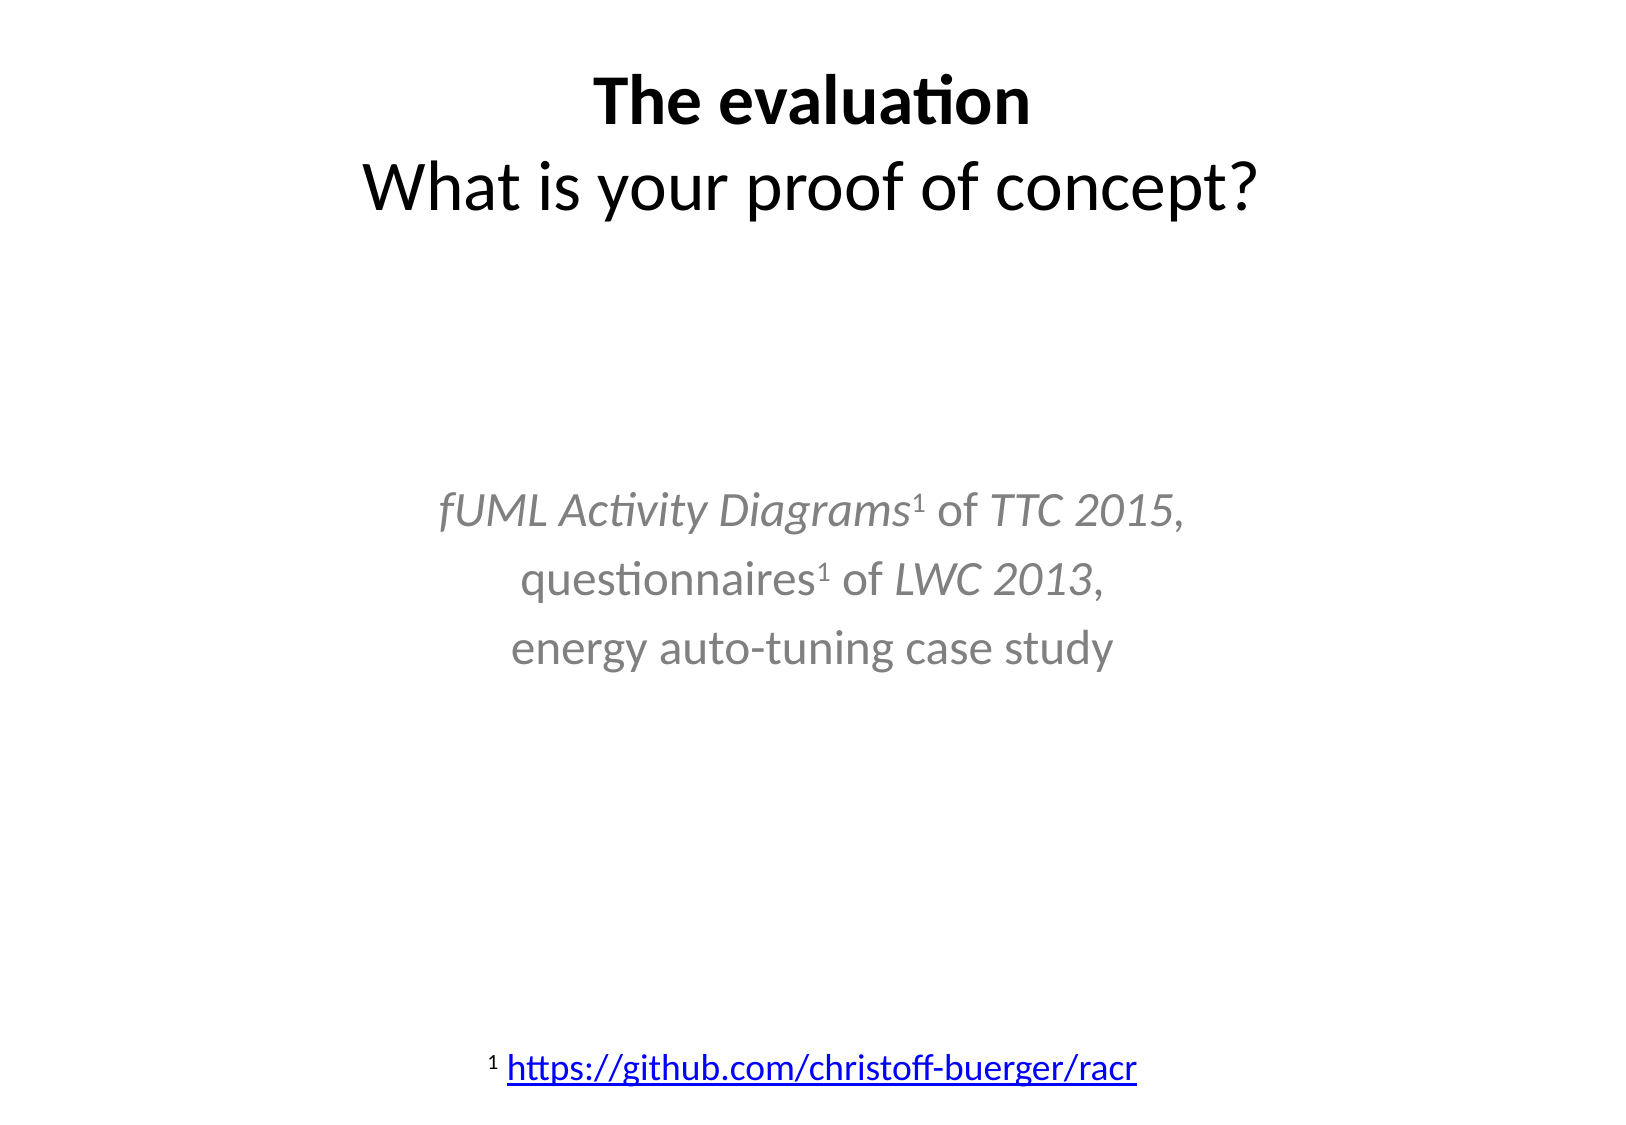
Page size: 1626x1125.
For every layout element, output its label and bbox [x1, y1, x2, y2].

text_box [243, 469, 1382, 685]
title [81, 45, 1544, 233]
text_box [0, 1035, 1625, 1096]
